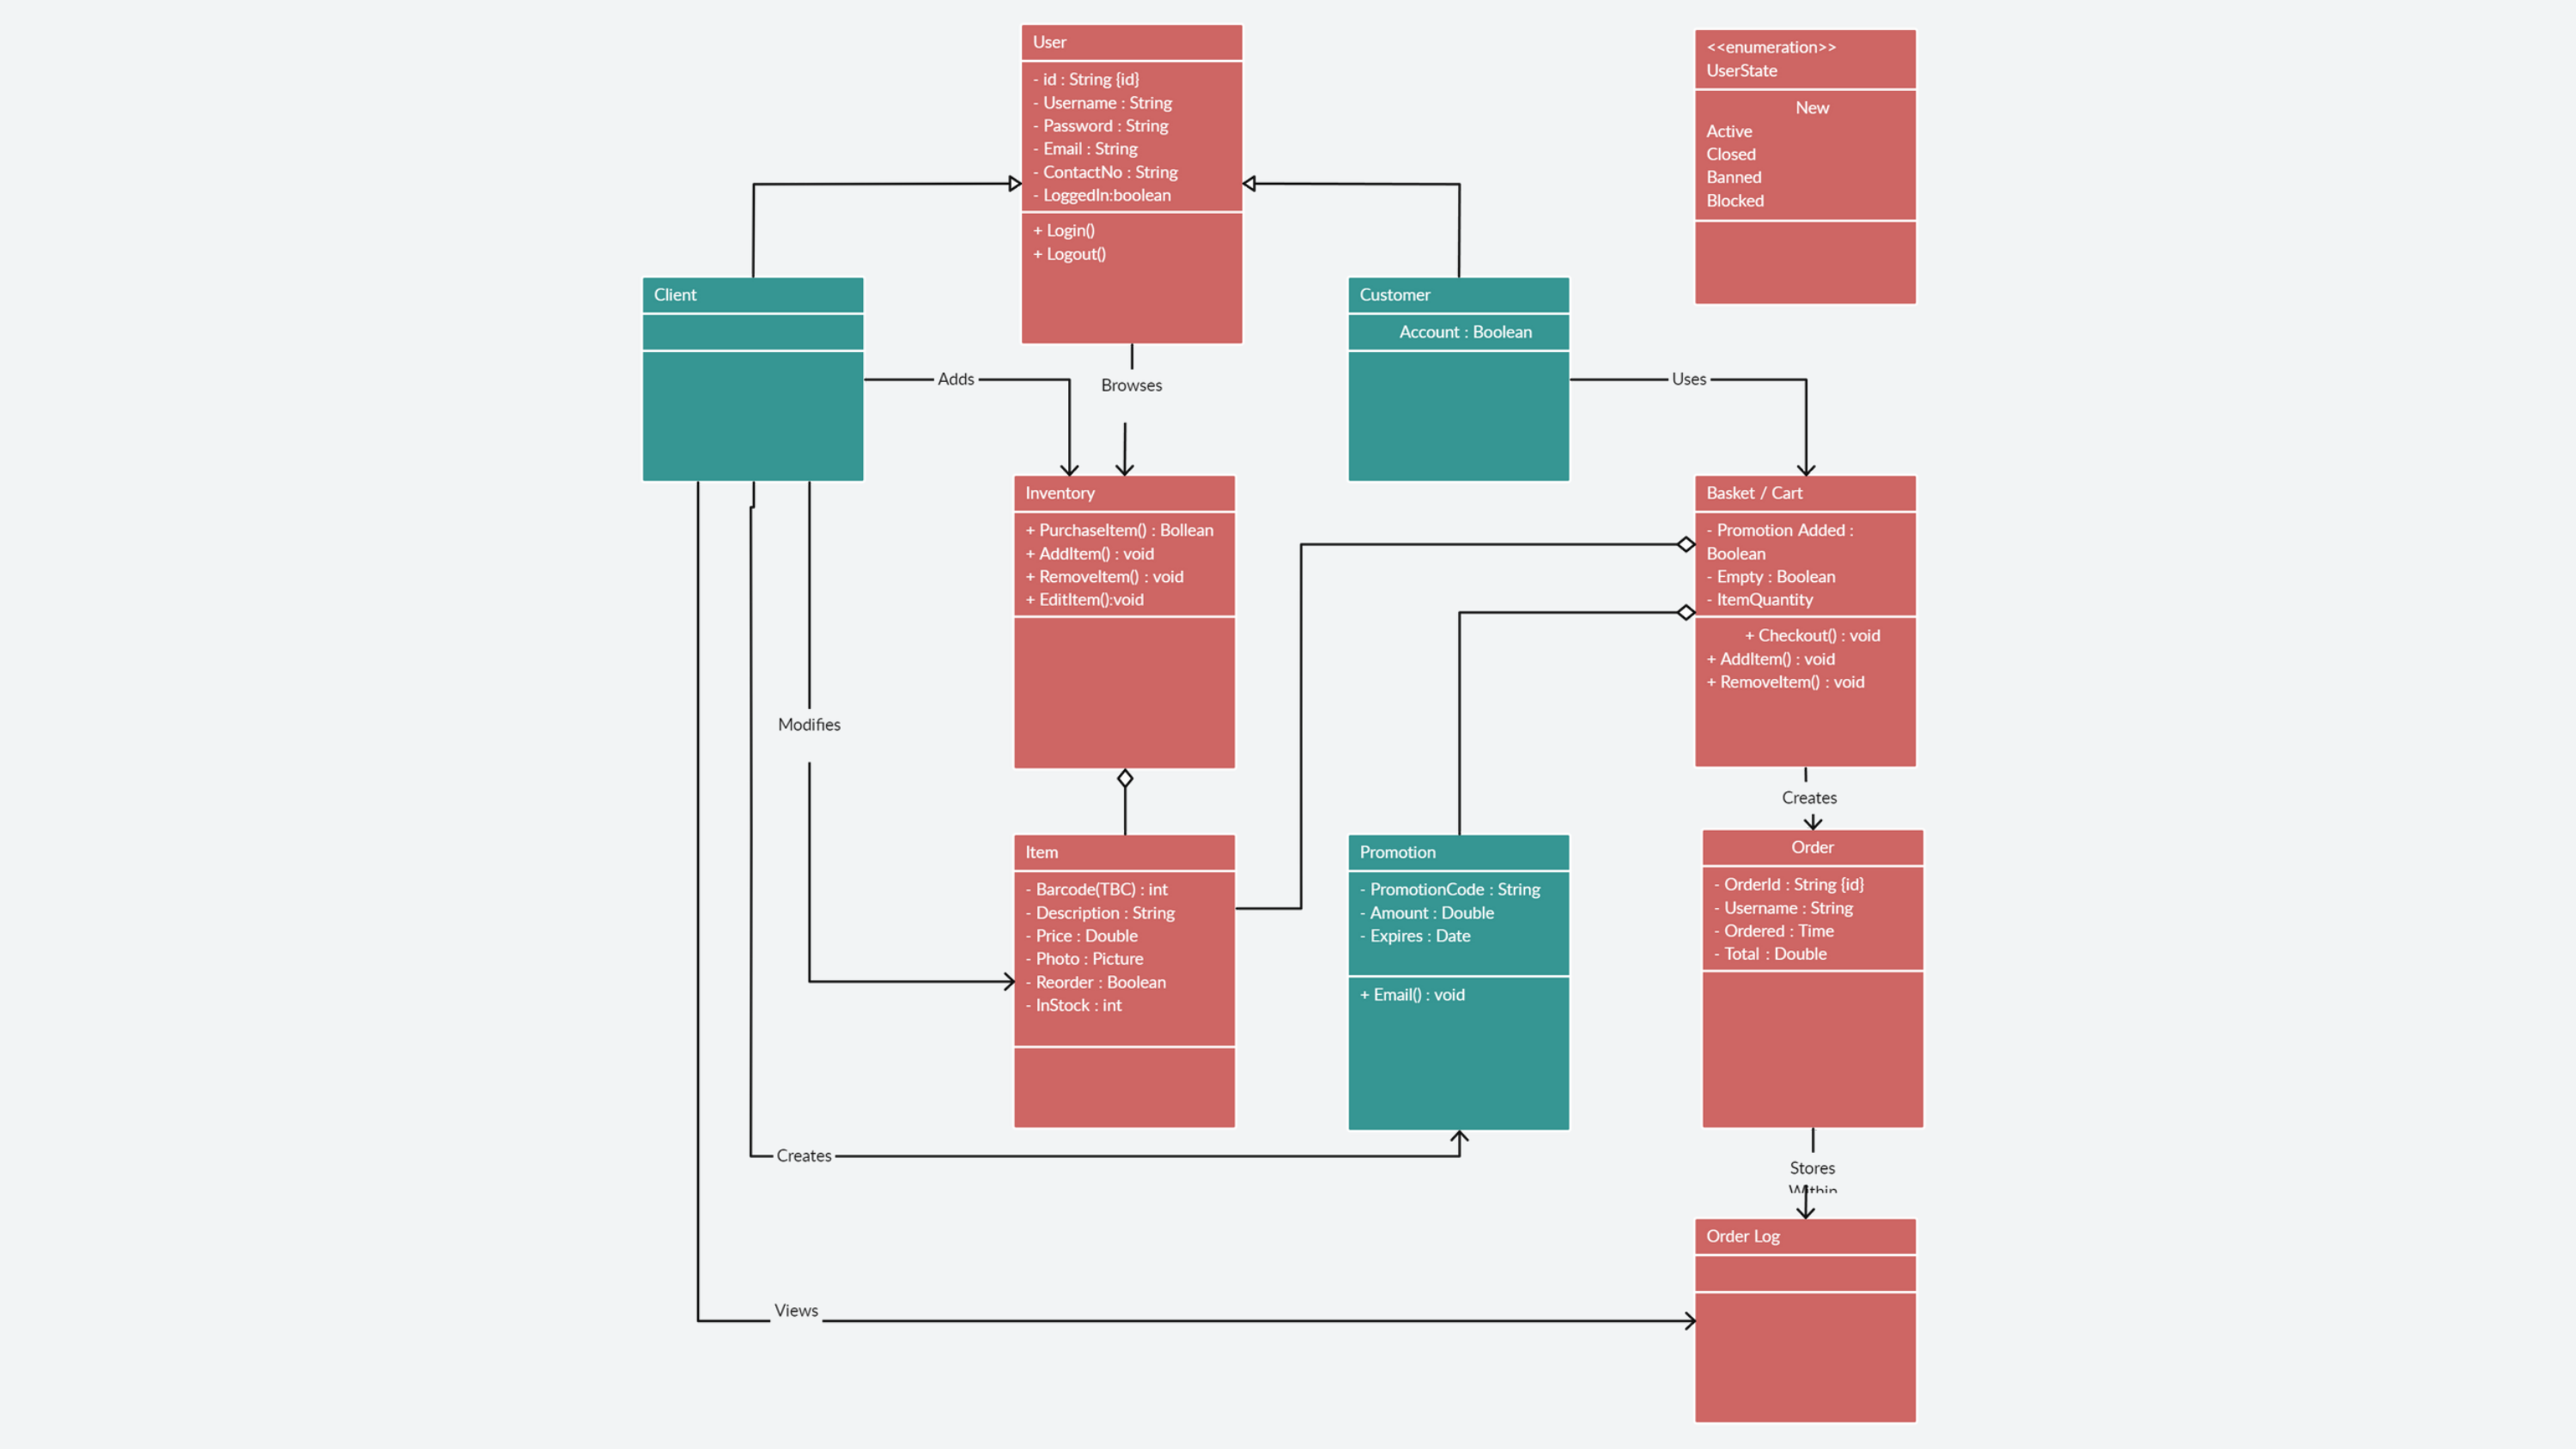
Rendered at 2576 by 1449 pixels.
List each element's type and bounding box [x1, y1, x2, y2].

text_box [626, 0, 1950, 1449]
